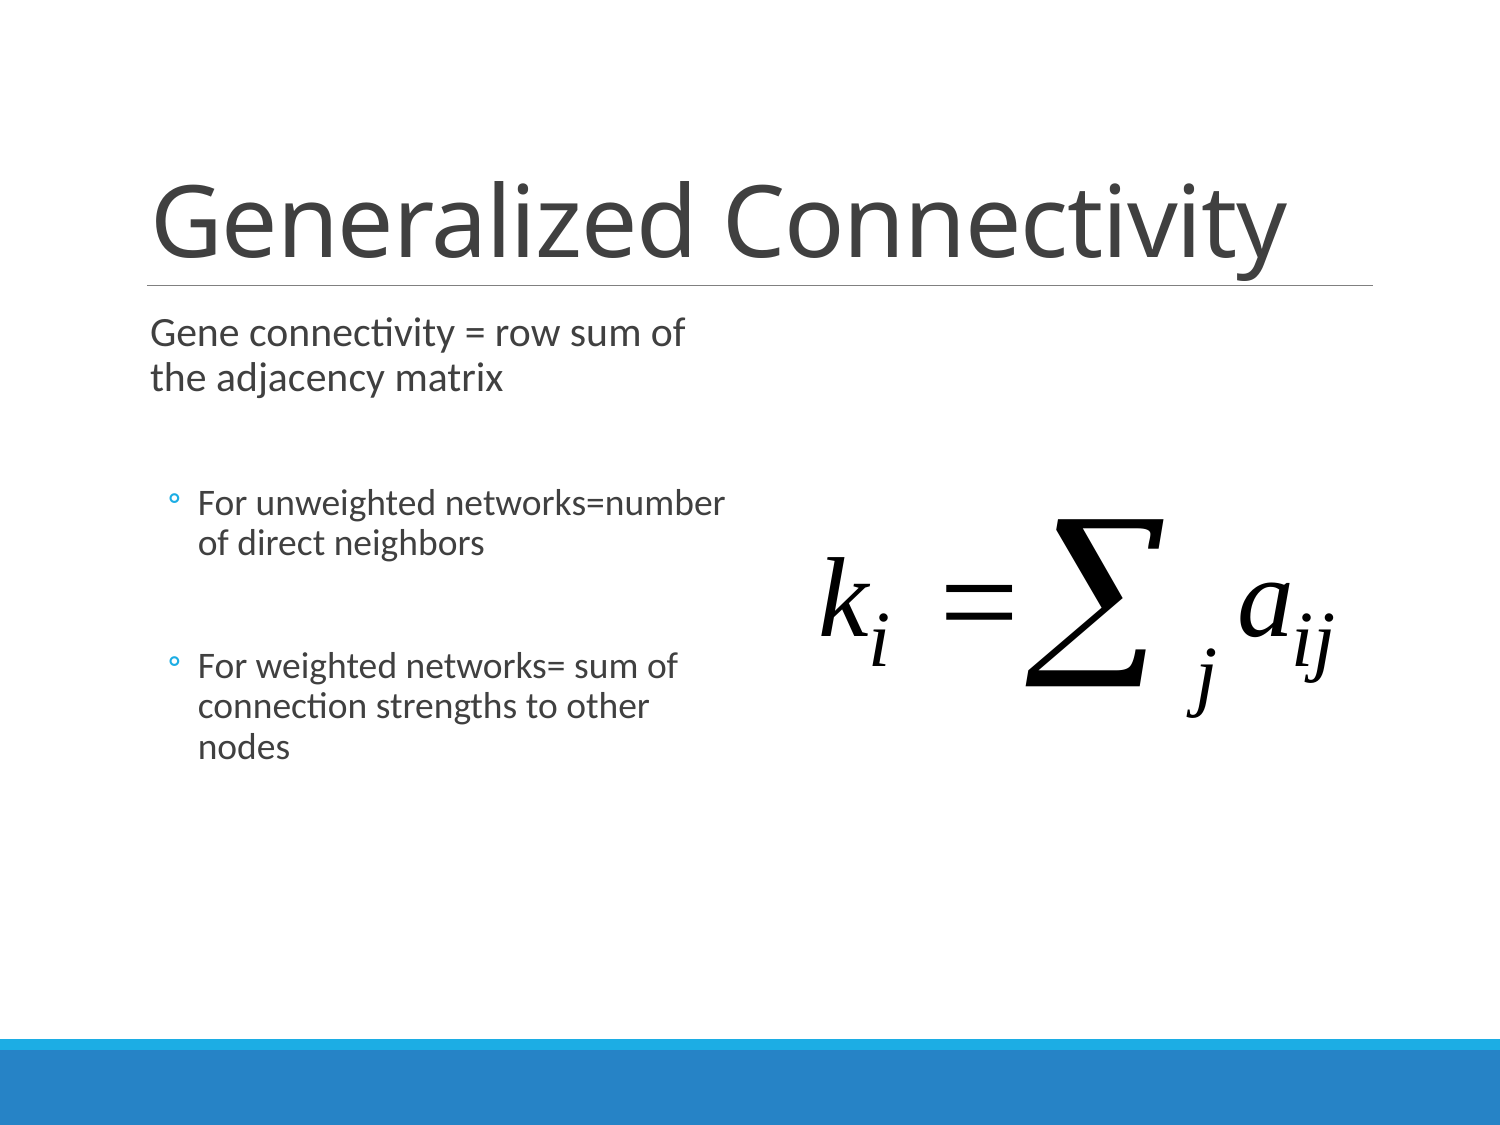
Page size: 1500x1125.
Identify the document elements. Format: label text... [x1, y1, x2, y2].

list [796, 499, 1378, 751]
title Generalized Connectivity [135, 47, 1373, 285]
list Gene connectivity = row sum of the adjacency matrix For unweighted networks=number of direct neighbors For weighted networks= sum of connection strengths to other nodes [135, 302, 743, 963]
